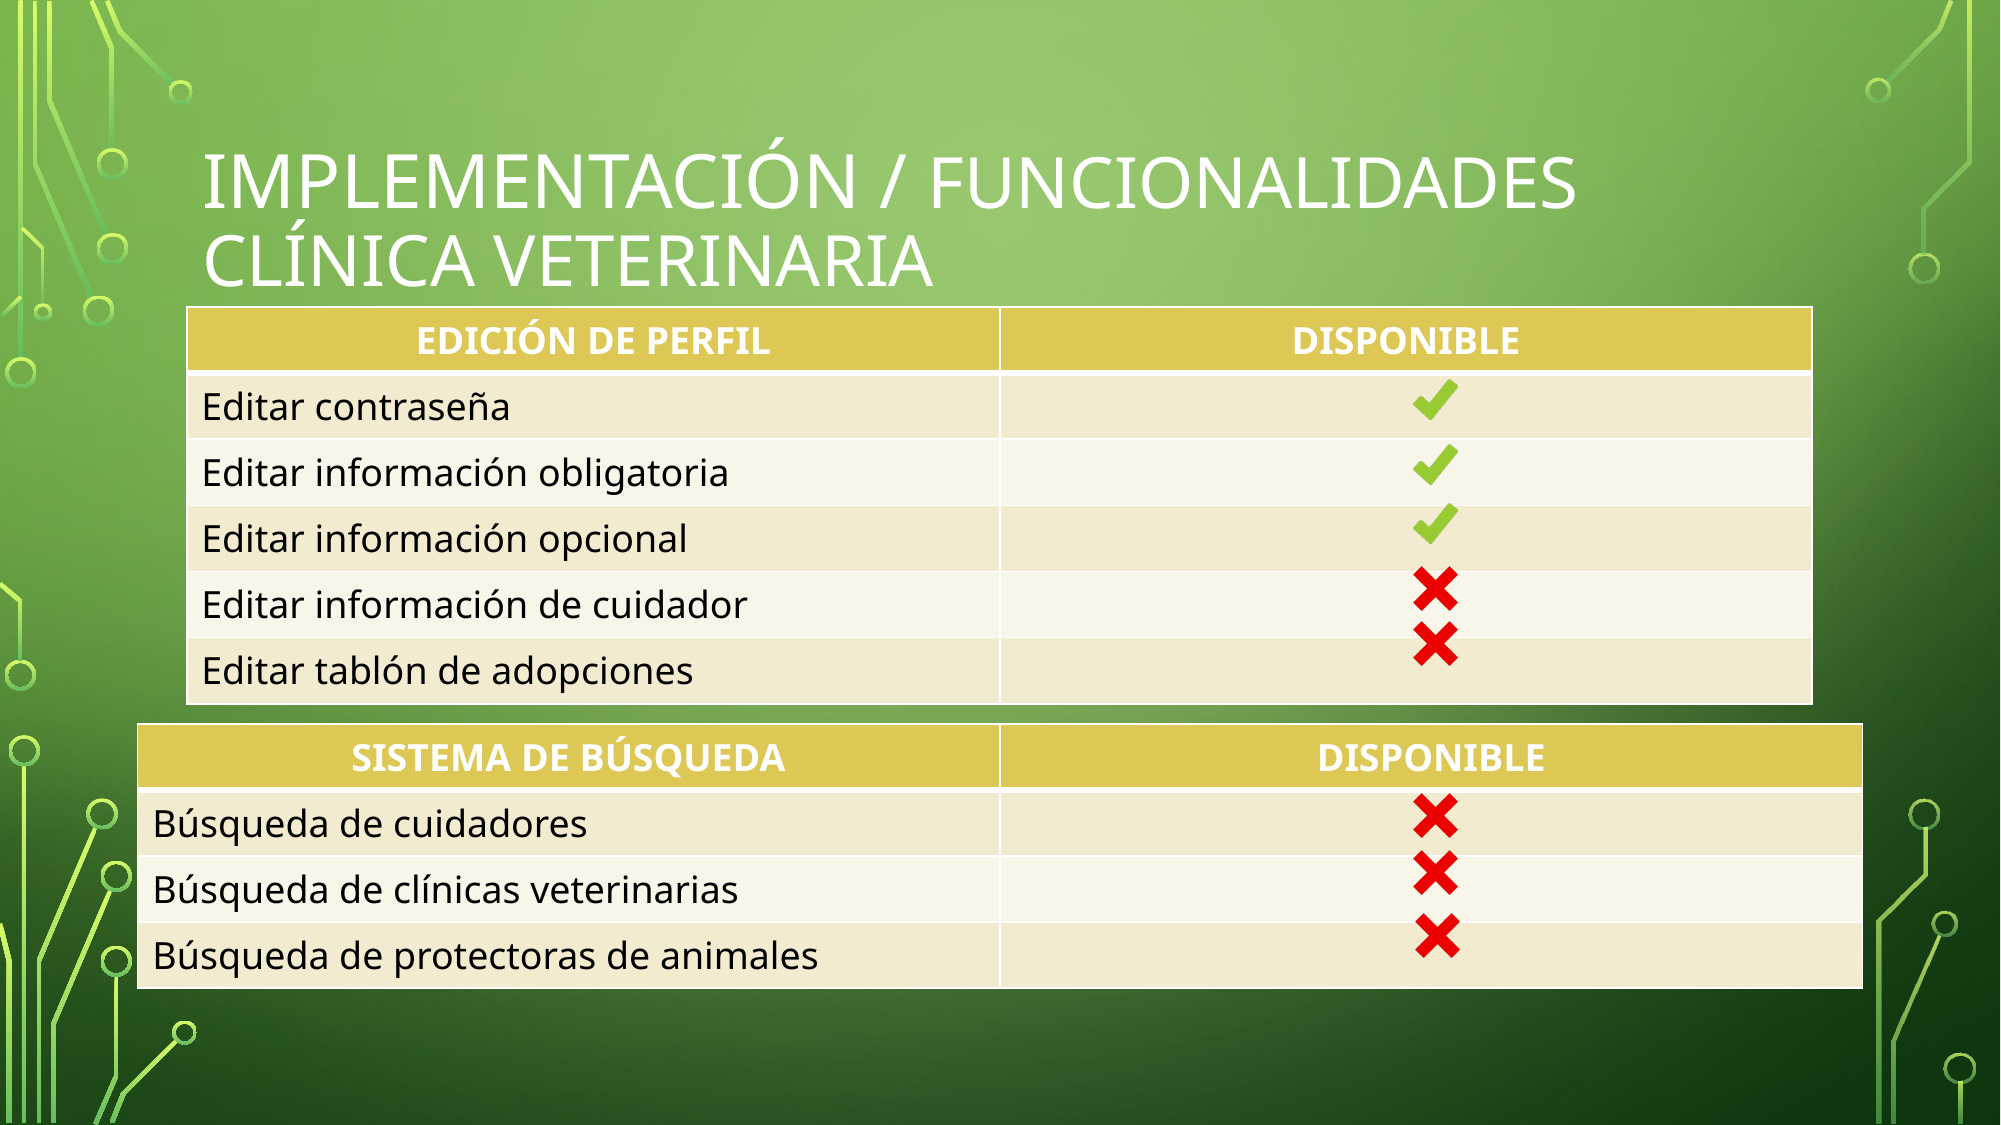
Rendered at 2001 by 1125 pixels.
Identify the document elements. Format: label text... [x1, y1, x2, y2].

picture [1415, 913, 1460, 958]
table_cell Editar información obligatoria [188, 440, 999, 505]
table_cell [1001, 638, 1811, 703]
picture [1413, 442, 1459, 487]
table_cell Editar información opcional [188, 506, 999, 571]
table_cell Búsqueda de protectoras de animales [138, 923, 999, 987]
table_cell [1001, 572, 1811, 637]
picture [1413, 850, 1459, 896]
picture [1413, 792, 1459, 838]
table_cell Búsqueda de clínicas veterinarias [138, 857, 999, 921]
table_cell [1001, 506, 1811, 571]
table_cell [1001, 923, 1862, 987]
title Implementación / Funcionalidades Clínica Veterinaria [187, 101, 1813, 306]
table_header EDICIÓN DE PERFIL [188, 308, 999, 370]
table_cell [1001, 440, 1811, 505]
table_header SISTEMA DE BÚSQUEDA [138, 725, 999, 787]
picture [1413, 566, 1459, 611]
table_header DISPONIBLE [1001, 725, 1862, 787]
table_cell [1001, 793, 1862, 855]
table_cell Editar tablón de adopciones [188, 638, 999, 703]
picture [1413, 501, 1459, 547]
table_cell [1001, 376, 1811, 438]
table_cell Editar contraseña [188, 376, 999, 438]
table_header DISPONIBLE [1001, 308, 1811, 370]
picture [1413, 376, 1459, 422]
table_cell Editar información de cuidador [188, 572, 999, 637]
picture [1413, 621, 1459, 667]
table_cell [1001, 857, 1862, 921]
table_cell Búsqueda de cuidadores [138, 793, 999, 855]
